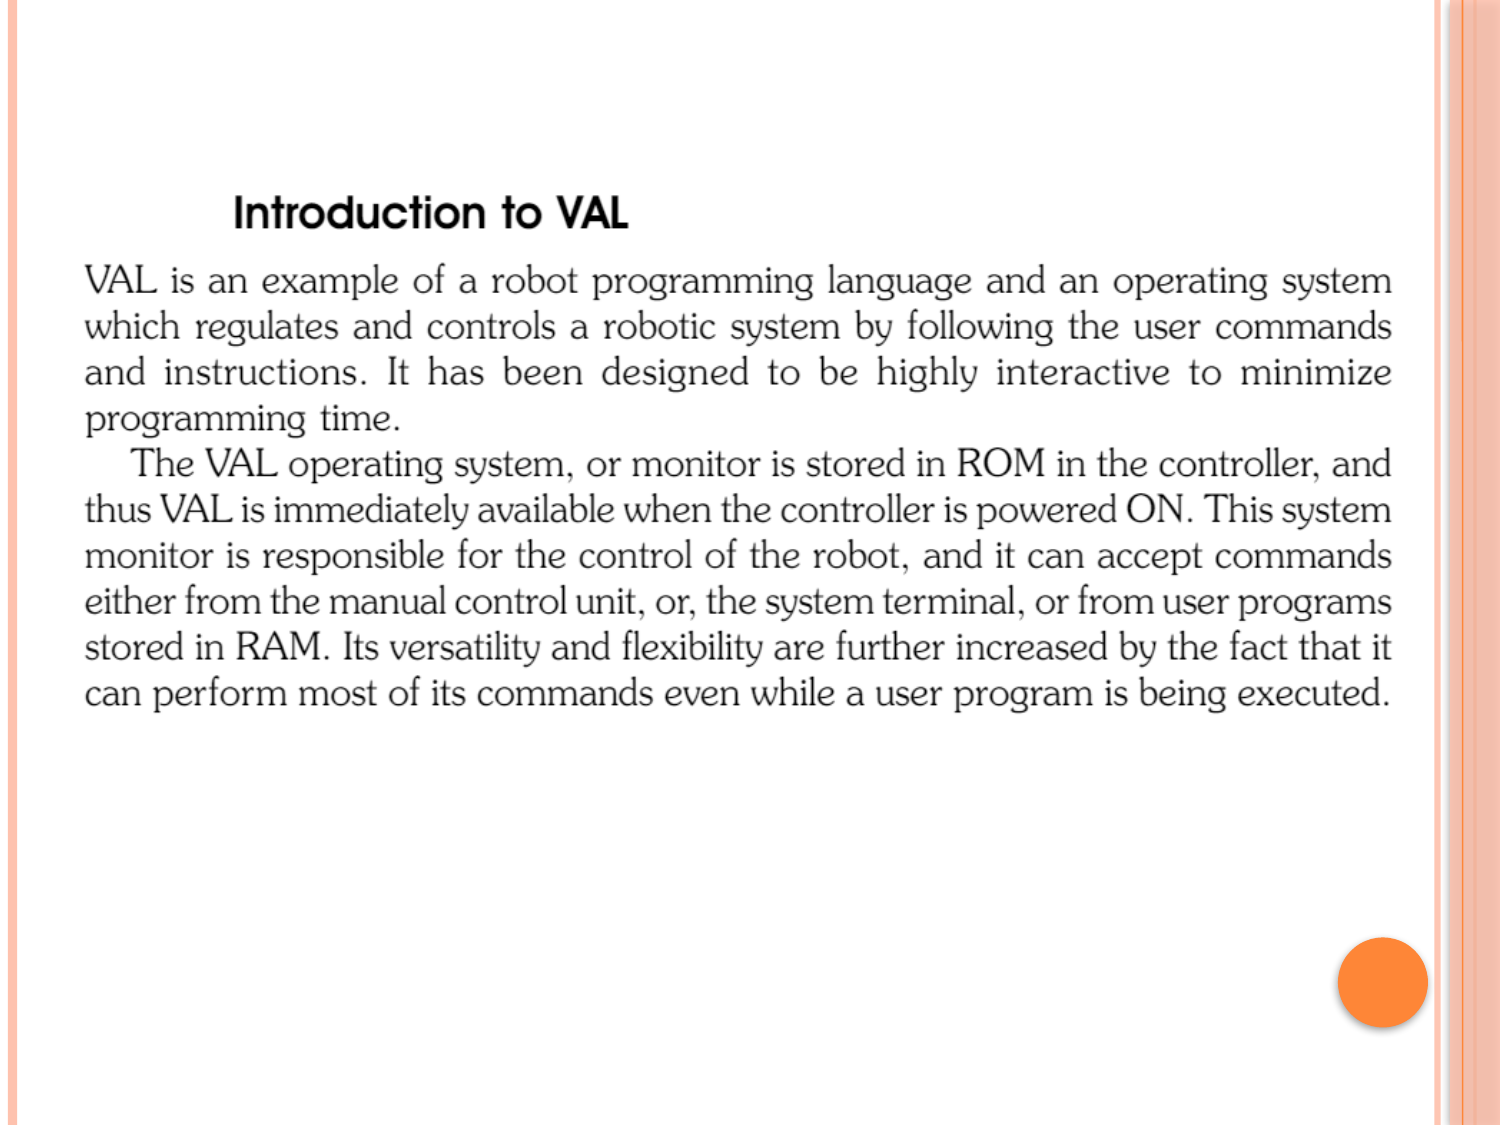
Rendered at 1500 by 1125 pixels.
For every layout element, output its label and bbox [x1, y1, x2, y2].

picture [74, 186, 1413, 718]
